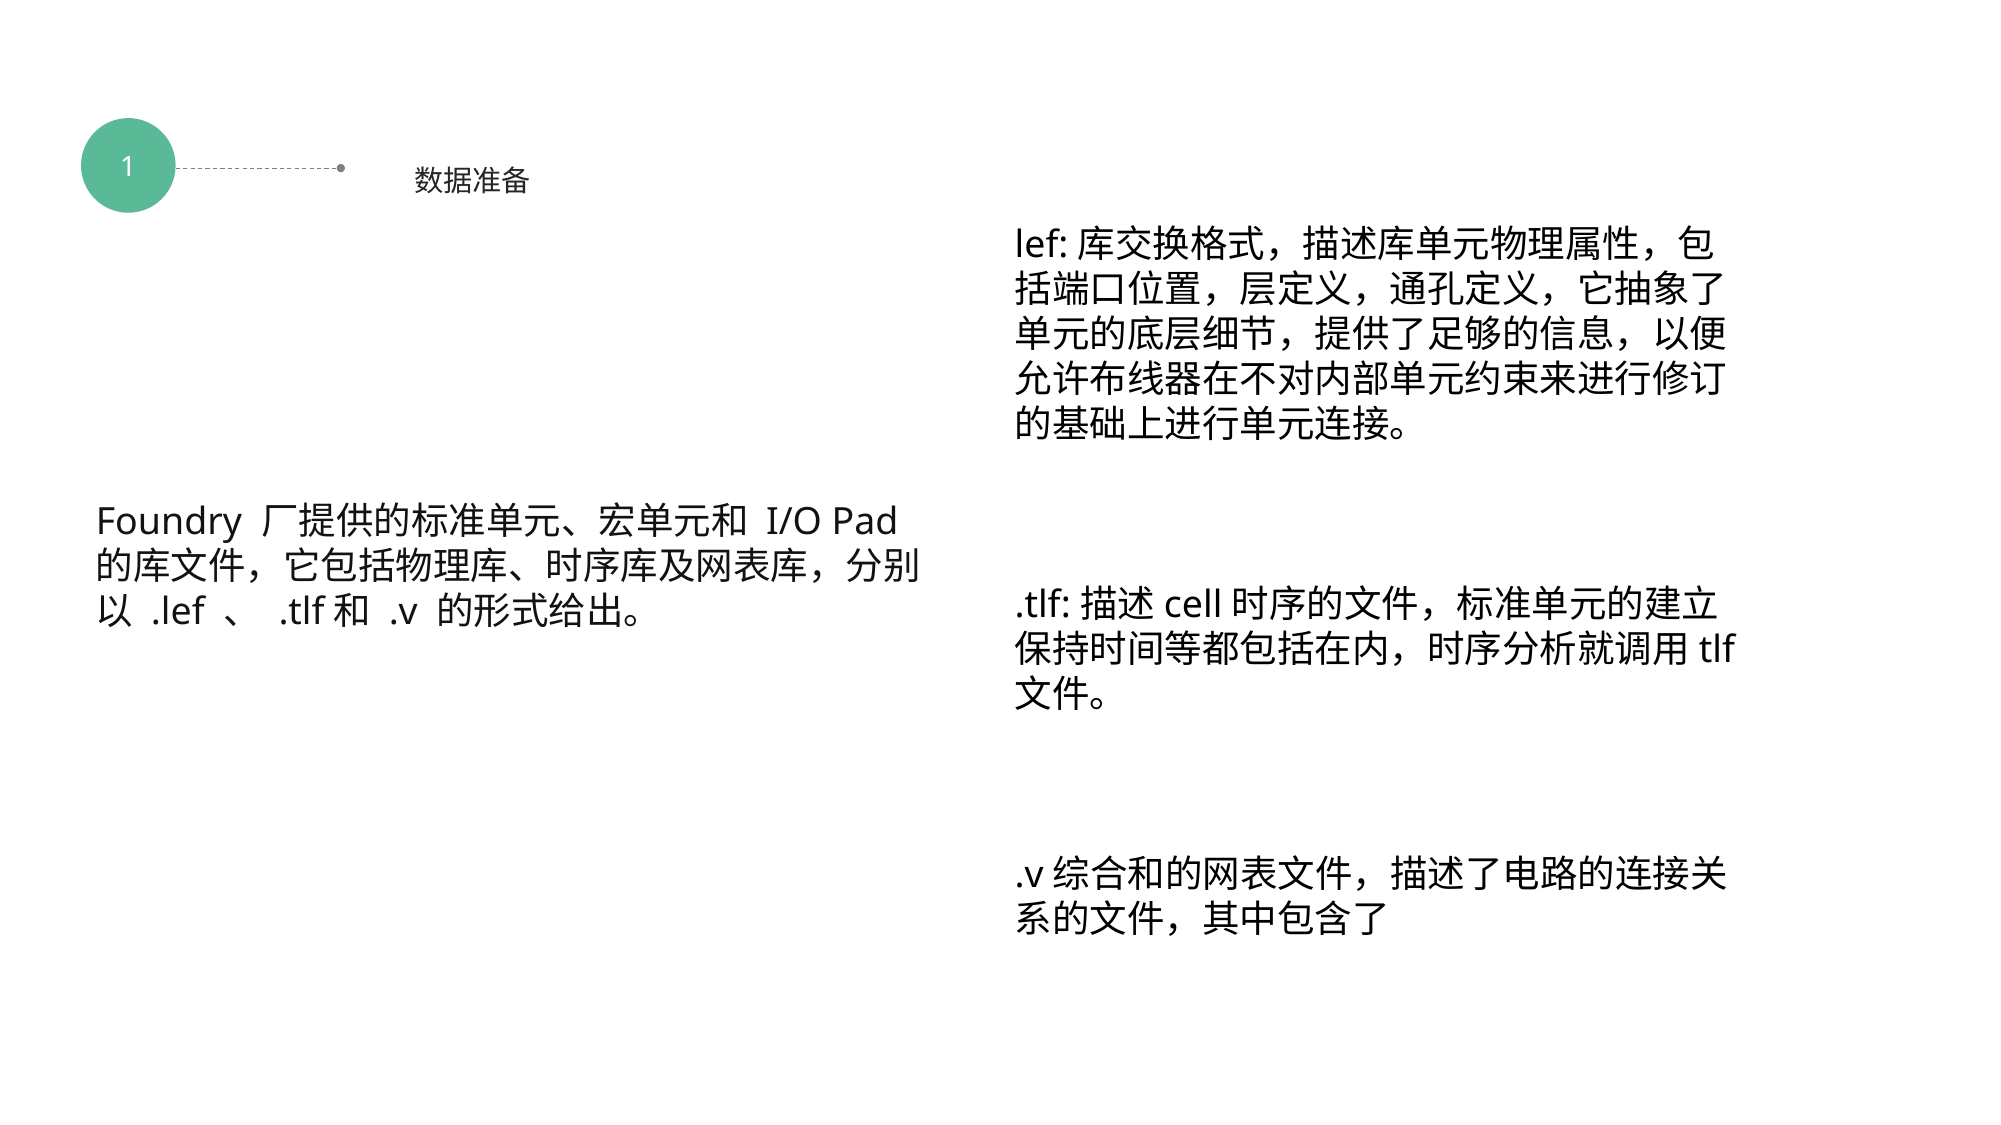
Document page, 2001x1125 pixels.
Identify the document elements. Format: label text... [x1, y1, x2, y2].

text_box 1 [79, 117, 173, 214]
text_box 数据准备 [155, 147, 790, 278]
text_box Foundry 厂提供的标准单元、宏单元和 I/O Pad 的库文件，它包括物理库、时序库及网表库，分别以 .lef 、 .tlf和 .v 的形式给出。 [81, 489, 953, 729]
text_box lef:库交换格式，描述库单元物理属性，包括端口位置，层定义，通孔定义，它抽象了单元的底层细节，提供了足够的信息，以便允许布线器在不对内部单元约束来进行修订的基础上进行单元连接。 .tlf:描述cell时序的文件，标准单元的建立保持时间等都包括在内，时序分析就调用tlf文件。 .v综合和的网表文件，描述了电路的连接关系的文件，其中包含了 [999, 212, 1763, 948]
